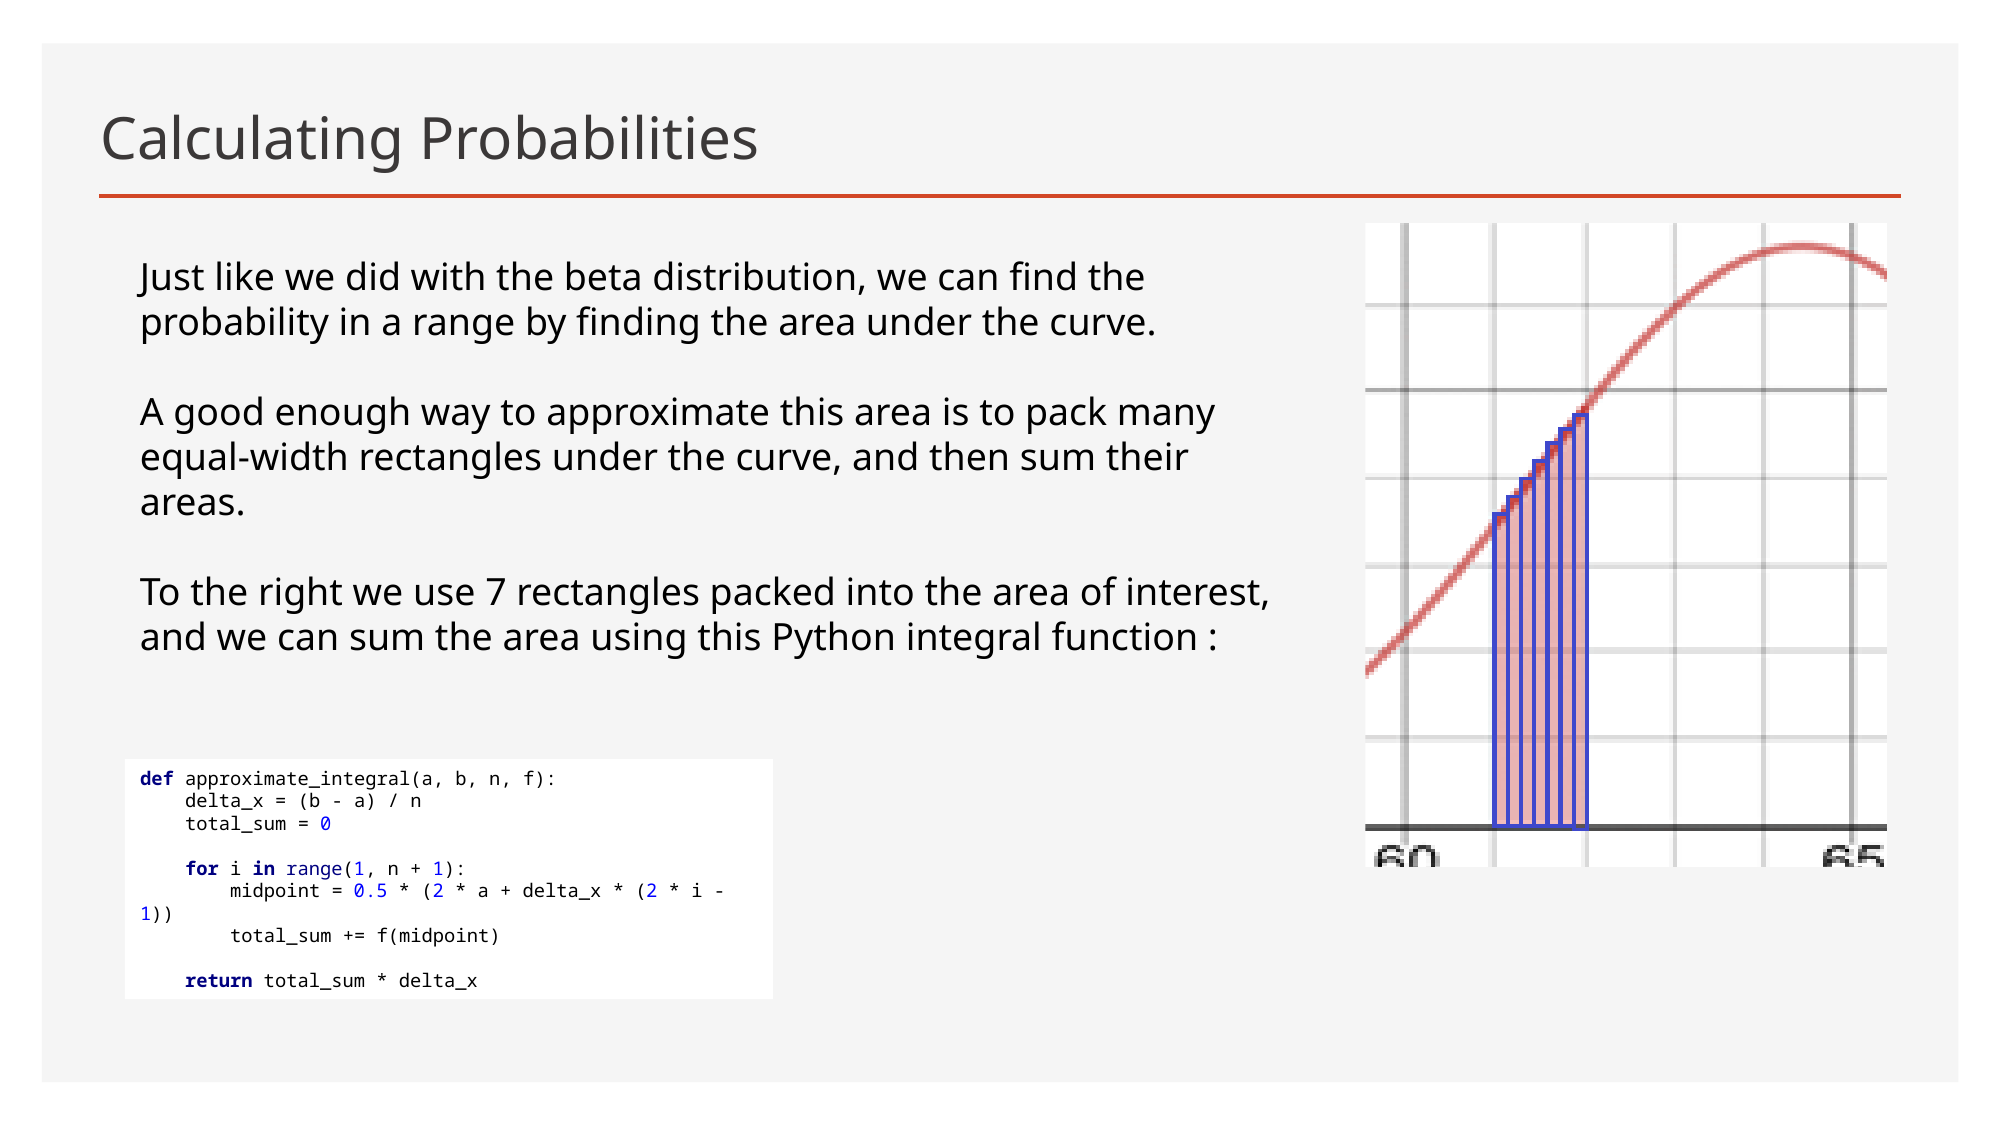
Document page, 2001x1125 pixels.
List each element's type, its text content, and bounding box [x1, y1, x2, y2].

picture [1365, 223, 1888, 867]
text_box def approximate_integral(a, b, n, f): delta_x = (b - a) / n total_sum = 0 for i in range(1, n + 1): midpoint = 0.5 * (2 * a + delta_x * (2 * i - 1)) total_sum += f(midpoint) return total_sum * delta_x [124, 759, 773, 1000]
text_box Just like we did with the beta distribution, we can find the probability in a range by finding the area under the curve. A good enough way to approximate this area is to pack many equal-width rectangles under the curve, and then sum their areas. To the right we use 7 rectangles packed into the area of interest, and we can sum the area using this Python integral function : [125, 245, 1309, 666]
title Calculating Probabilities [85, 73, 1089, 179]
